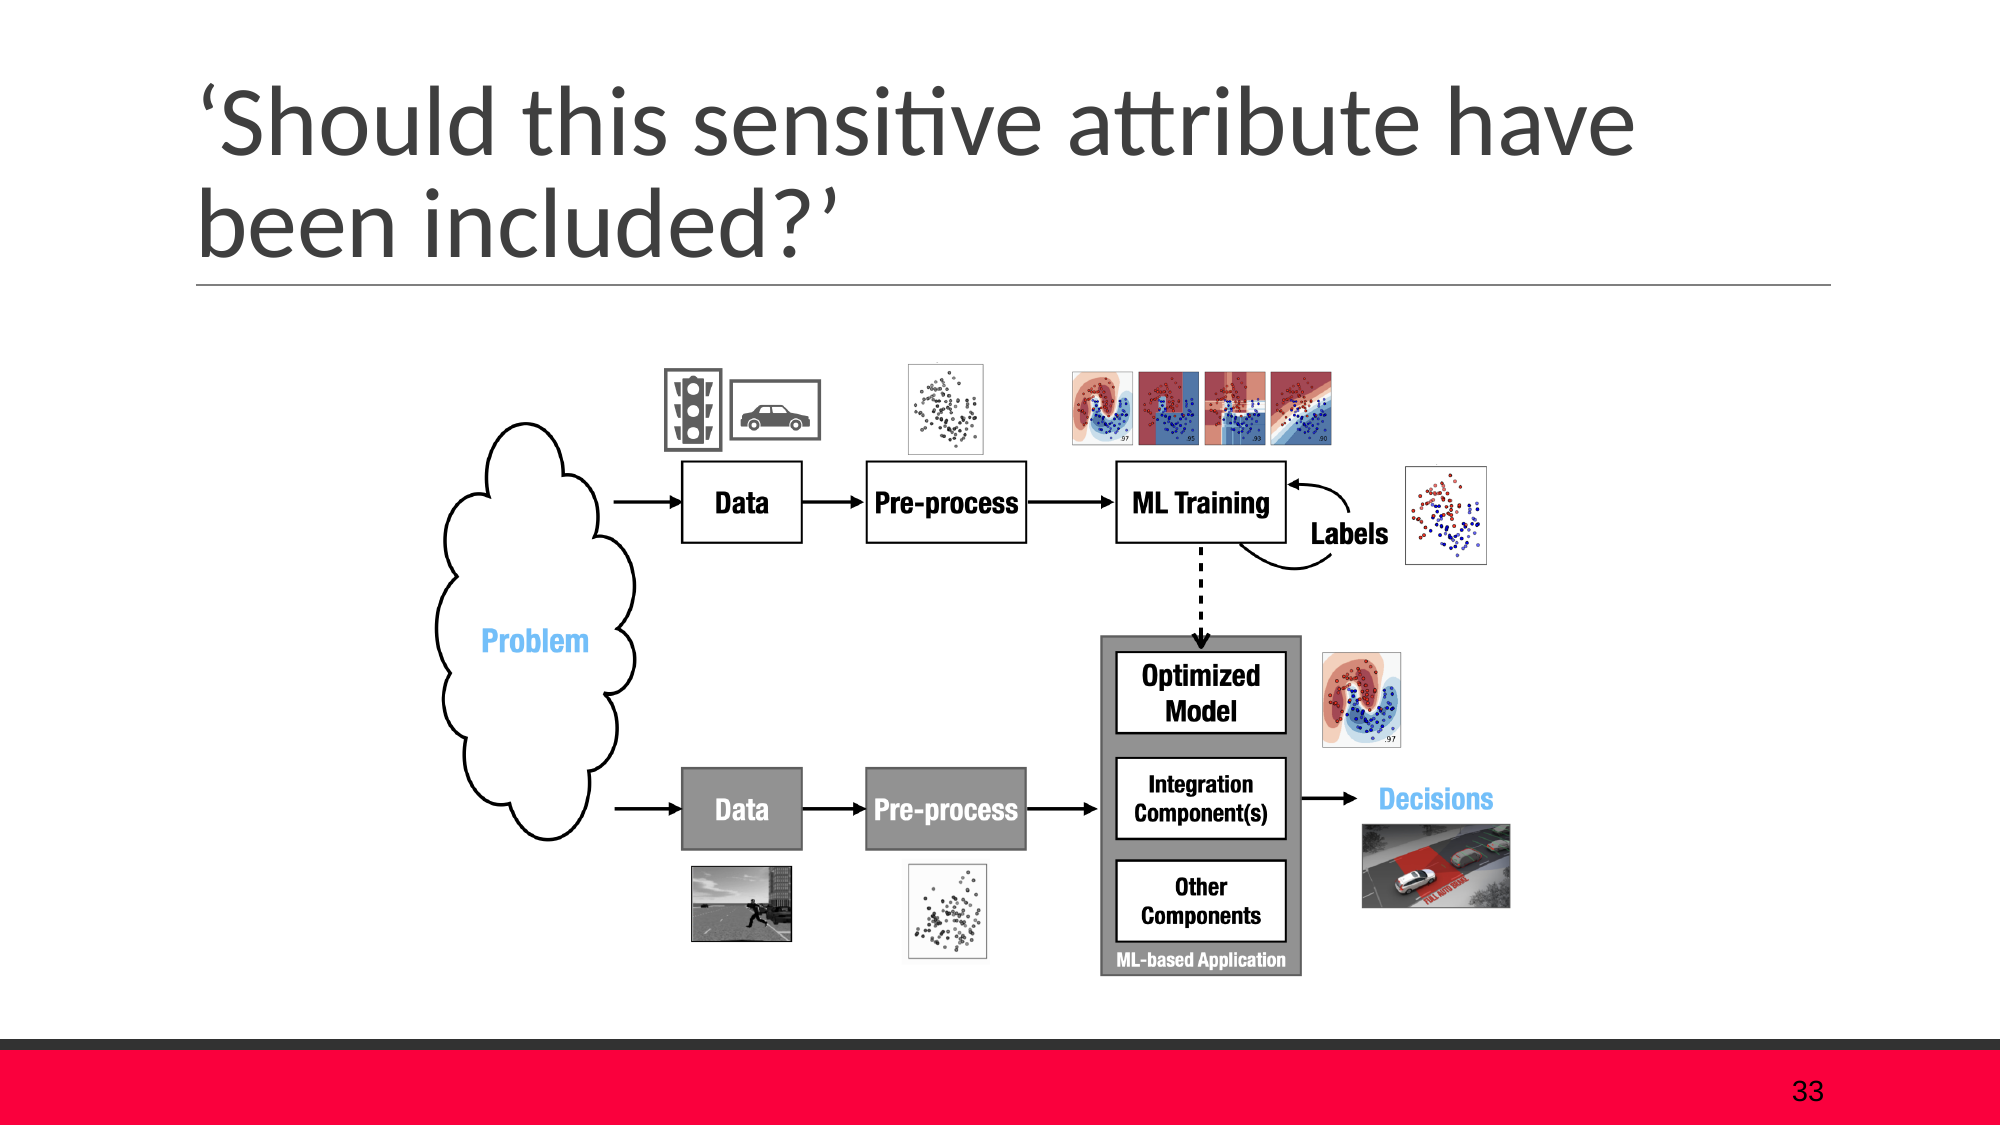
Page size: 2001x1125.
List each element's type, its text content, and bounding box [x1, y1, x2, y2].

picture [430, 358, 1536, 981]
title ‘Should this sensitive attribute have been included?’ [180, 47, 1830, 285]
slide_number 33 [1624, 1059, 1840, 1120]
